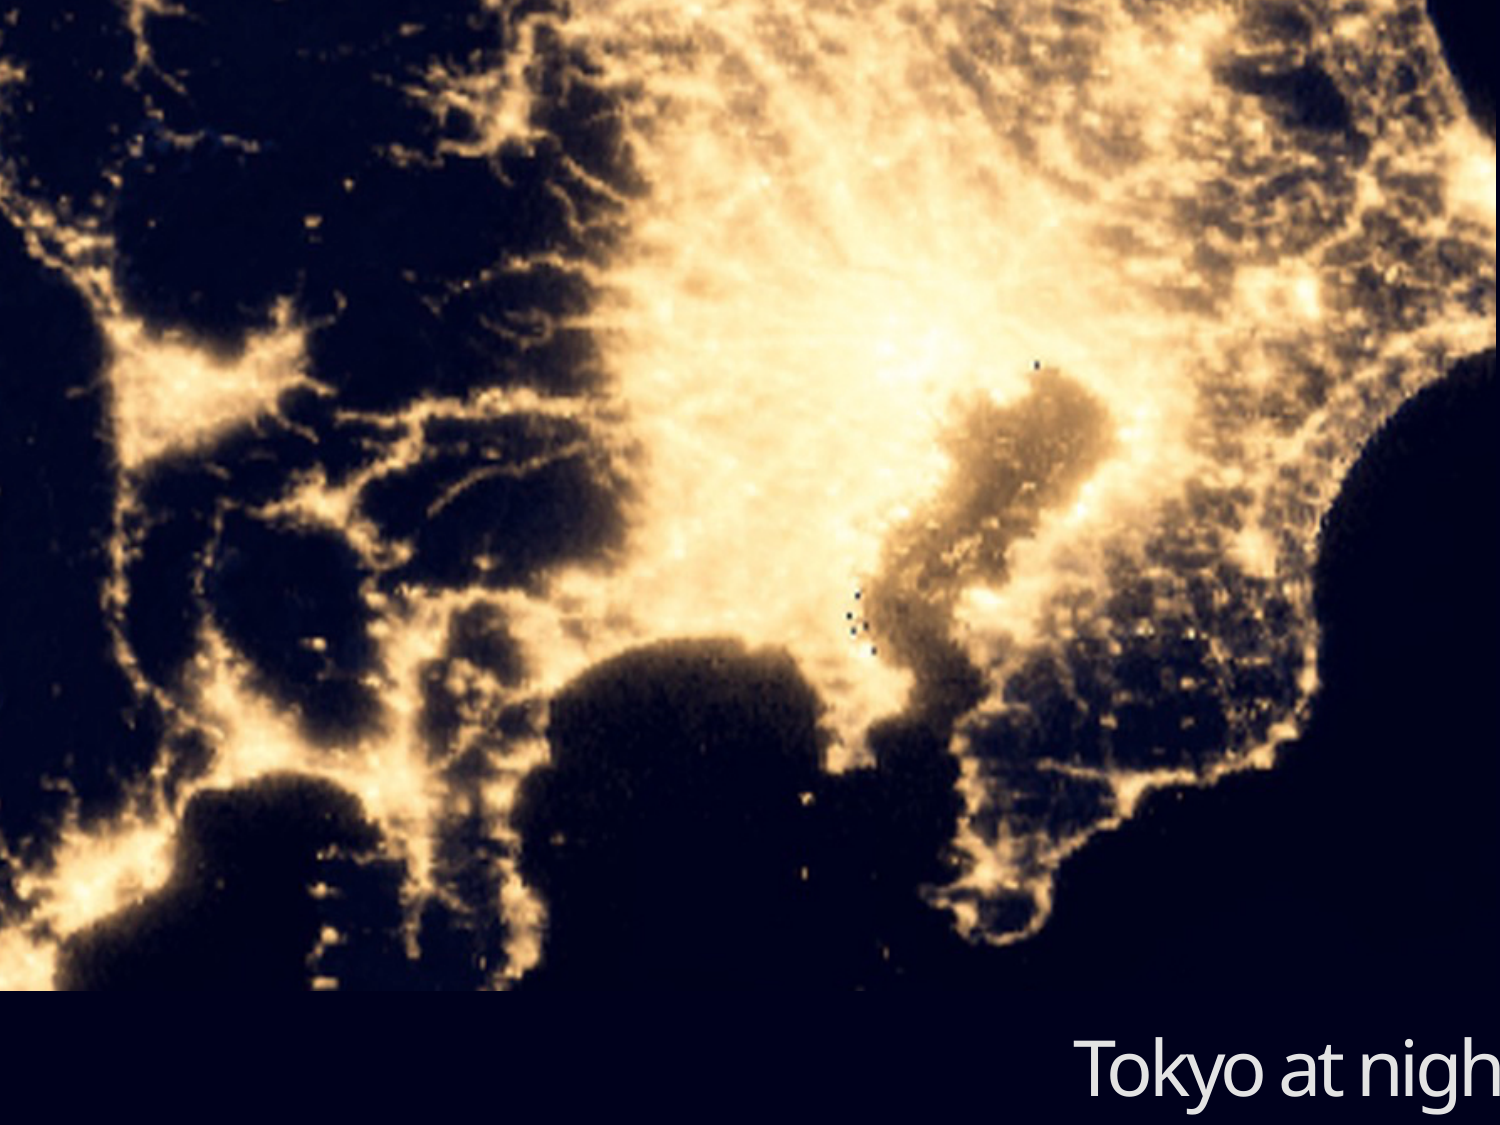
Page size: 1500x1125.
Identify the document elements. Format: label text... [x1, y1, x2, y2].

text_box Tokyo at night [1058, 1013, 1496, 1124]
picture [0, 0, 1496, 991]
